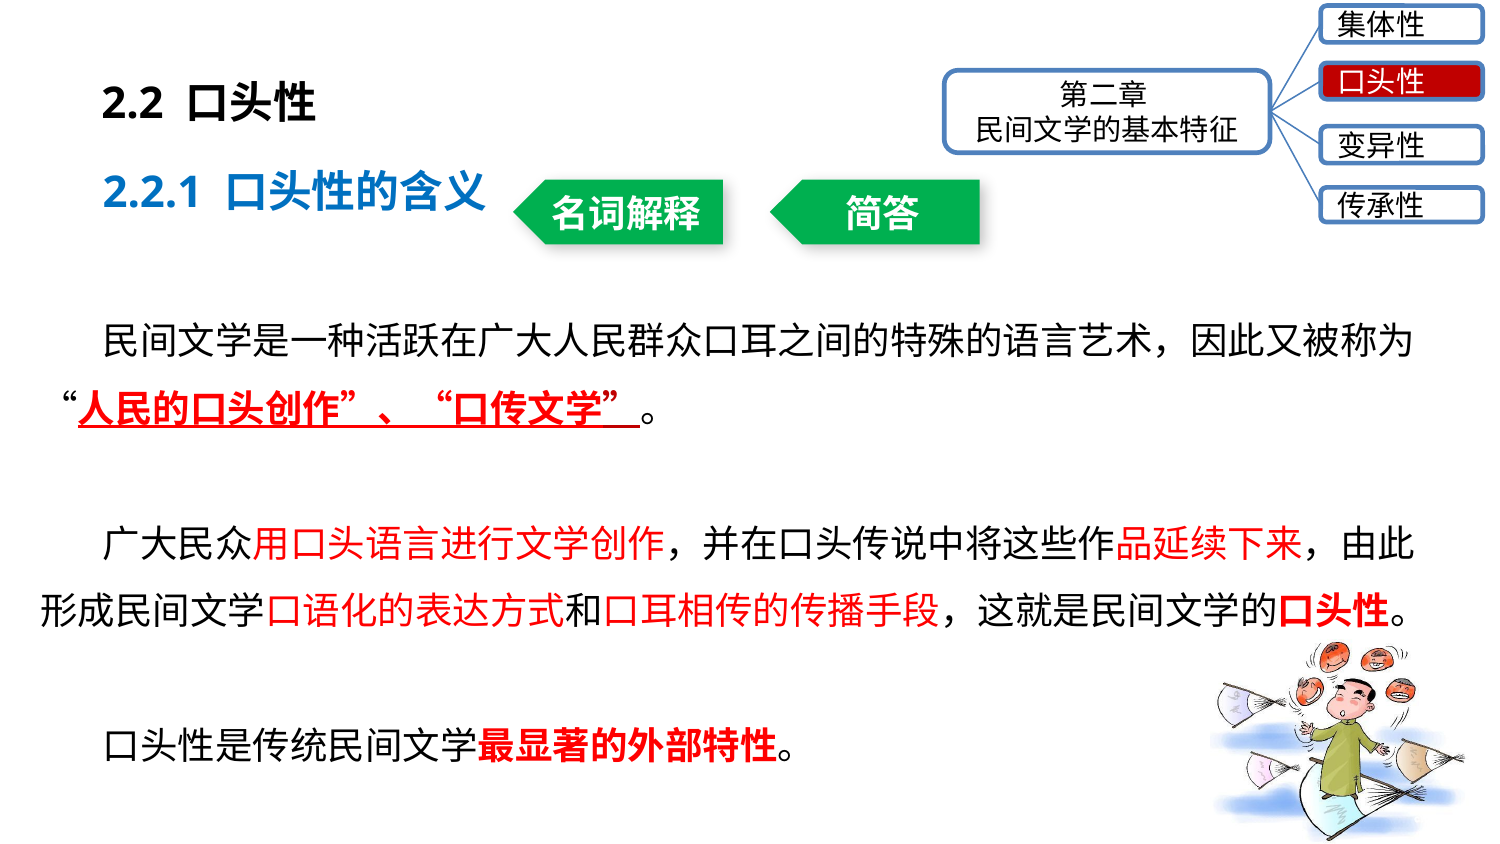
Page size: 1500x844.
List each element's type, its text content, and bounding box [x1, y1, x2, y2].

text_box 名词解释 [510, 177, 725, 247]
text_box 2.2.1 口头性的含义 民间文学是一种活跃在广大人民群众口耳之间的特殊的语言艺术，因此又被称为“人民的口头创作”、“口传文学”。 广大民众用口头语言进行文学创作，并在口头传说中将这些作品延续下来，由此形成民间文学口语化的表达方式和口耳相传的传播手段，这就是民间文学的口头性。 口头性是传统民间文学最显著的外部特性。 [29, 131, 1459, 773]
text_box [944, 5, 1483, 223]
picture [1210, 622, 1471, 844]
text_box 简答 [767, 177, 982, 247]
text_box 2.2 口头性 [22, 43, 594, 133]
